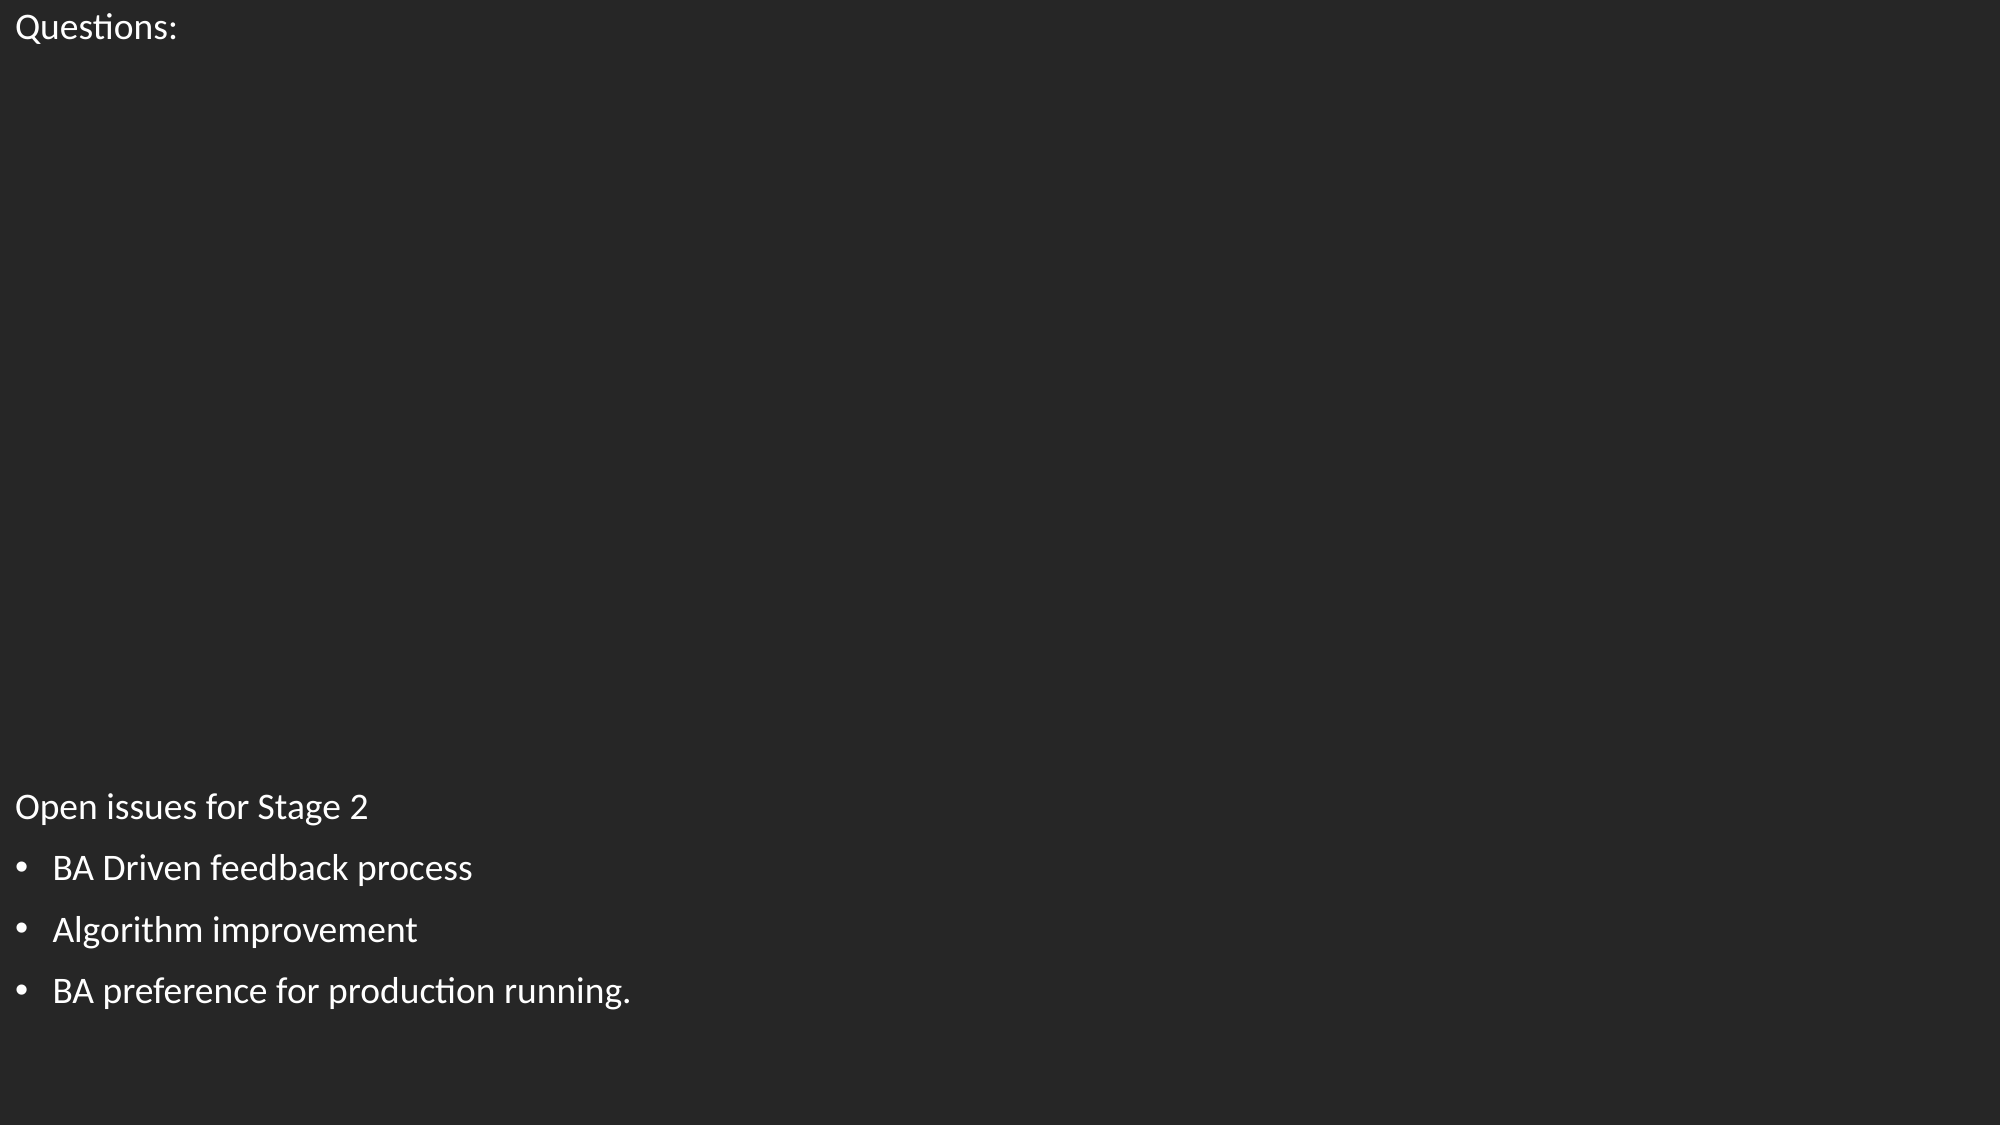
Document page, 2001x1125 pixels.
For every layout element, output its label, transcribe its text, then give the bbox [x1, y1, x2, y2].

list Open issues for Stage 2 BA Driven feedback process Algorithm improvement BA preference for production running. [0, 779, 1725, 1108]
text_box Questions: [0, 0, 1725, 328]
